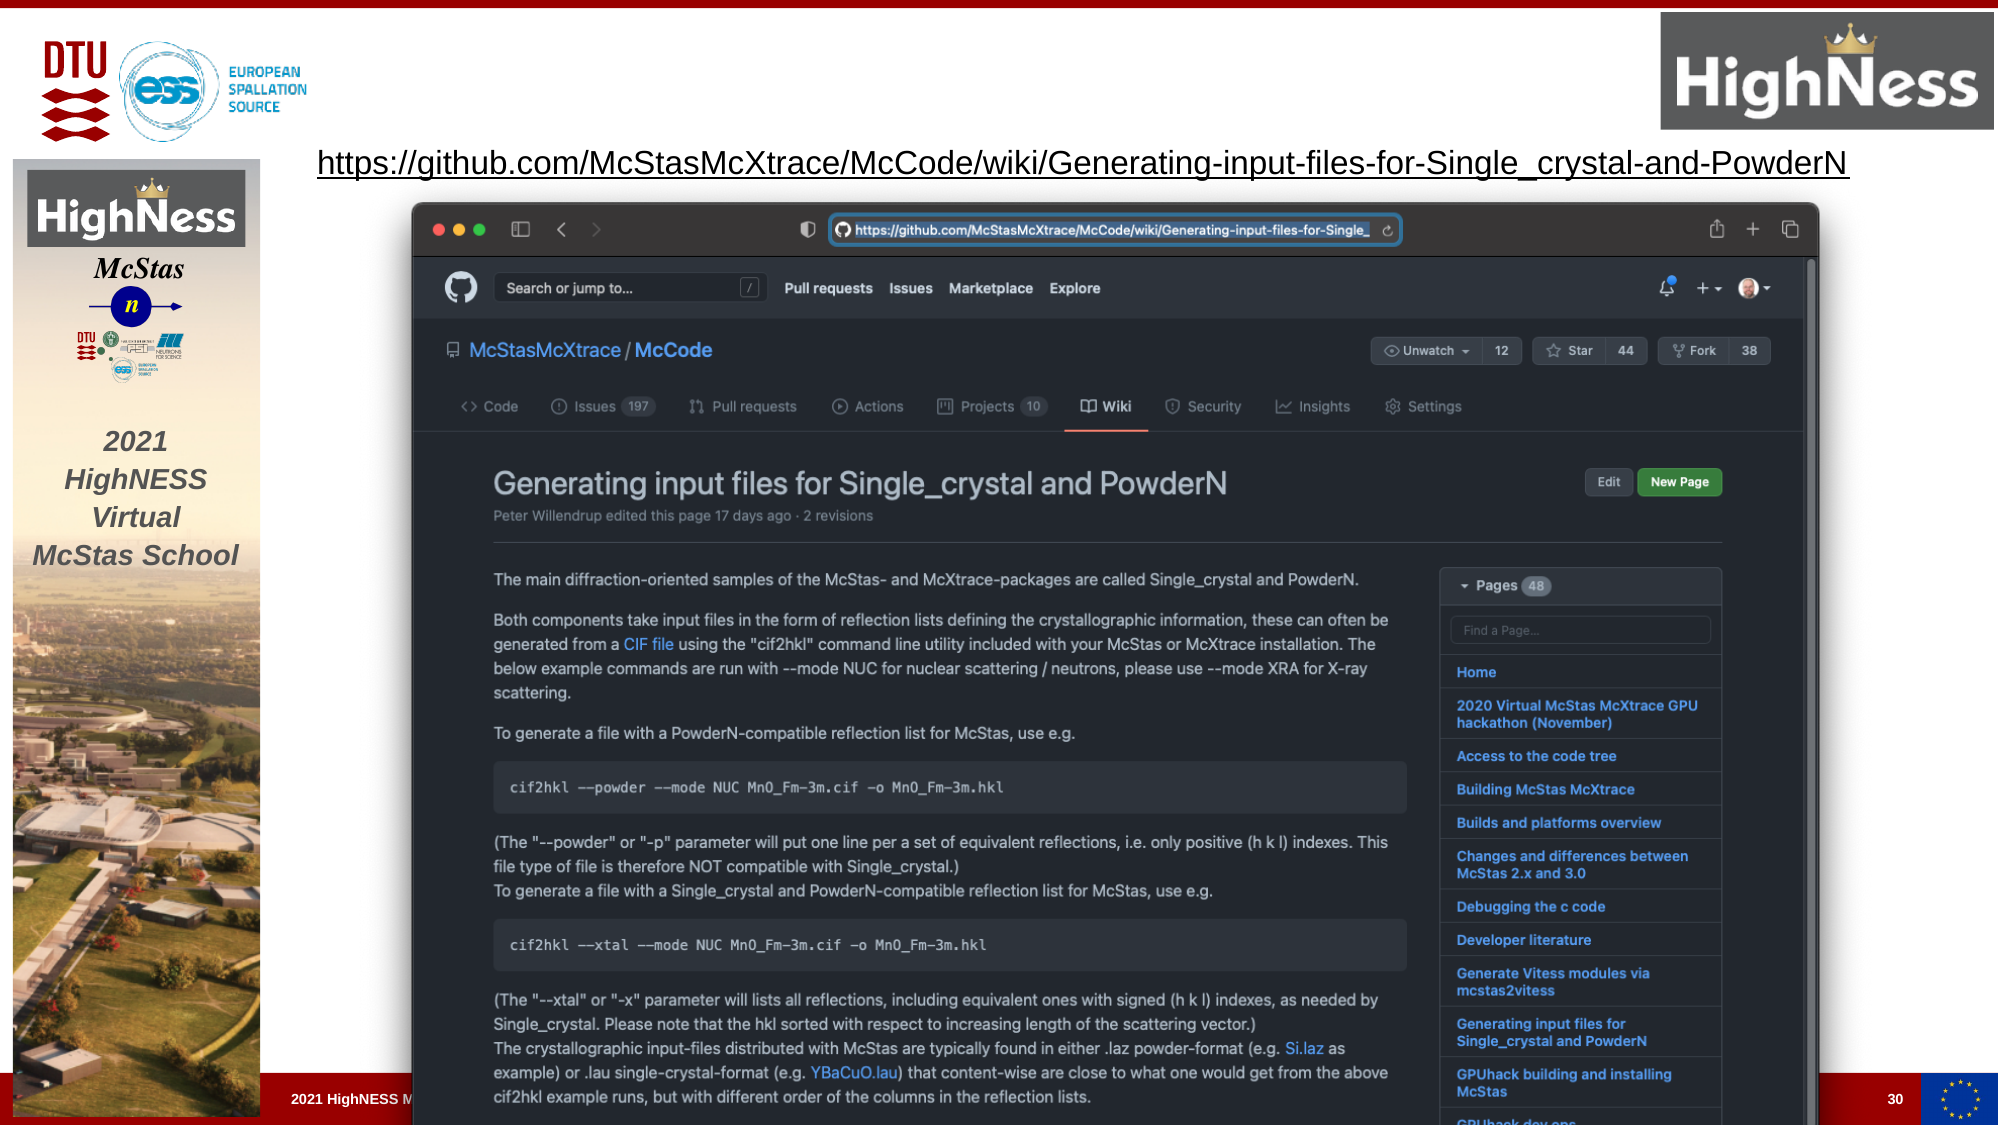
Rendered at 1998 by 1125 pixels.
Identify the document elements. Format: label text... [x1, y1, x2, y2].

slide_number 30 [1886, 1088, 1909, 1110]
picture [1921, 1073, 1998, 1125]
text_box https://github.com/McStasMcXtrace/McCode/wiki/Generating-input-files-for-Single_crystal-and-PowderN [317, 141, 1860, 182]
picture [12, 159, 261, 1117]
picture [1677, 5, 1978, 137]
picture [356, 165, 1875, 1125]
picture [119, 41, 307, 142]
